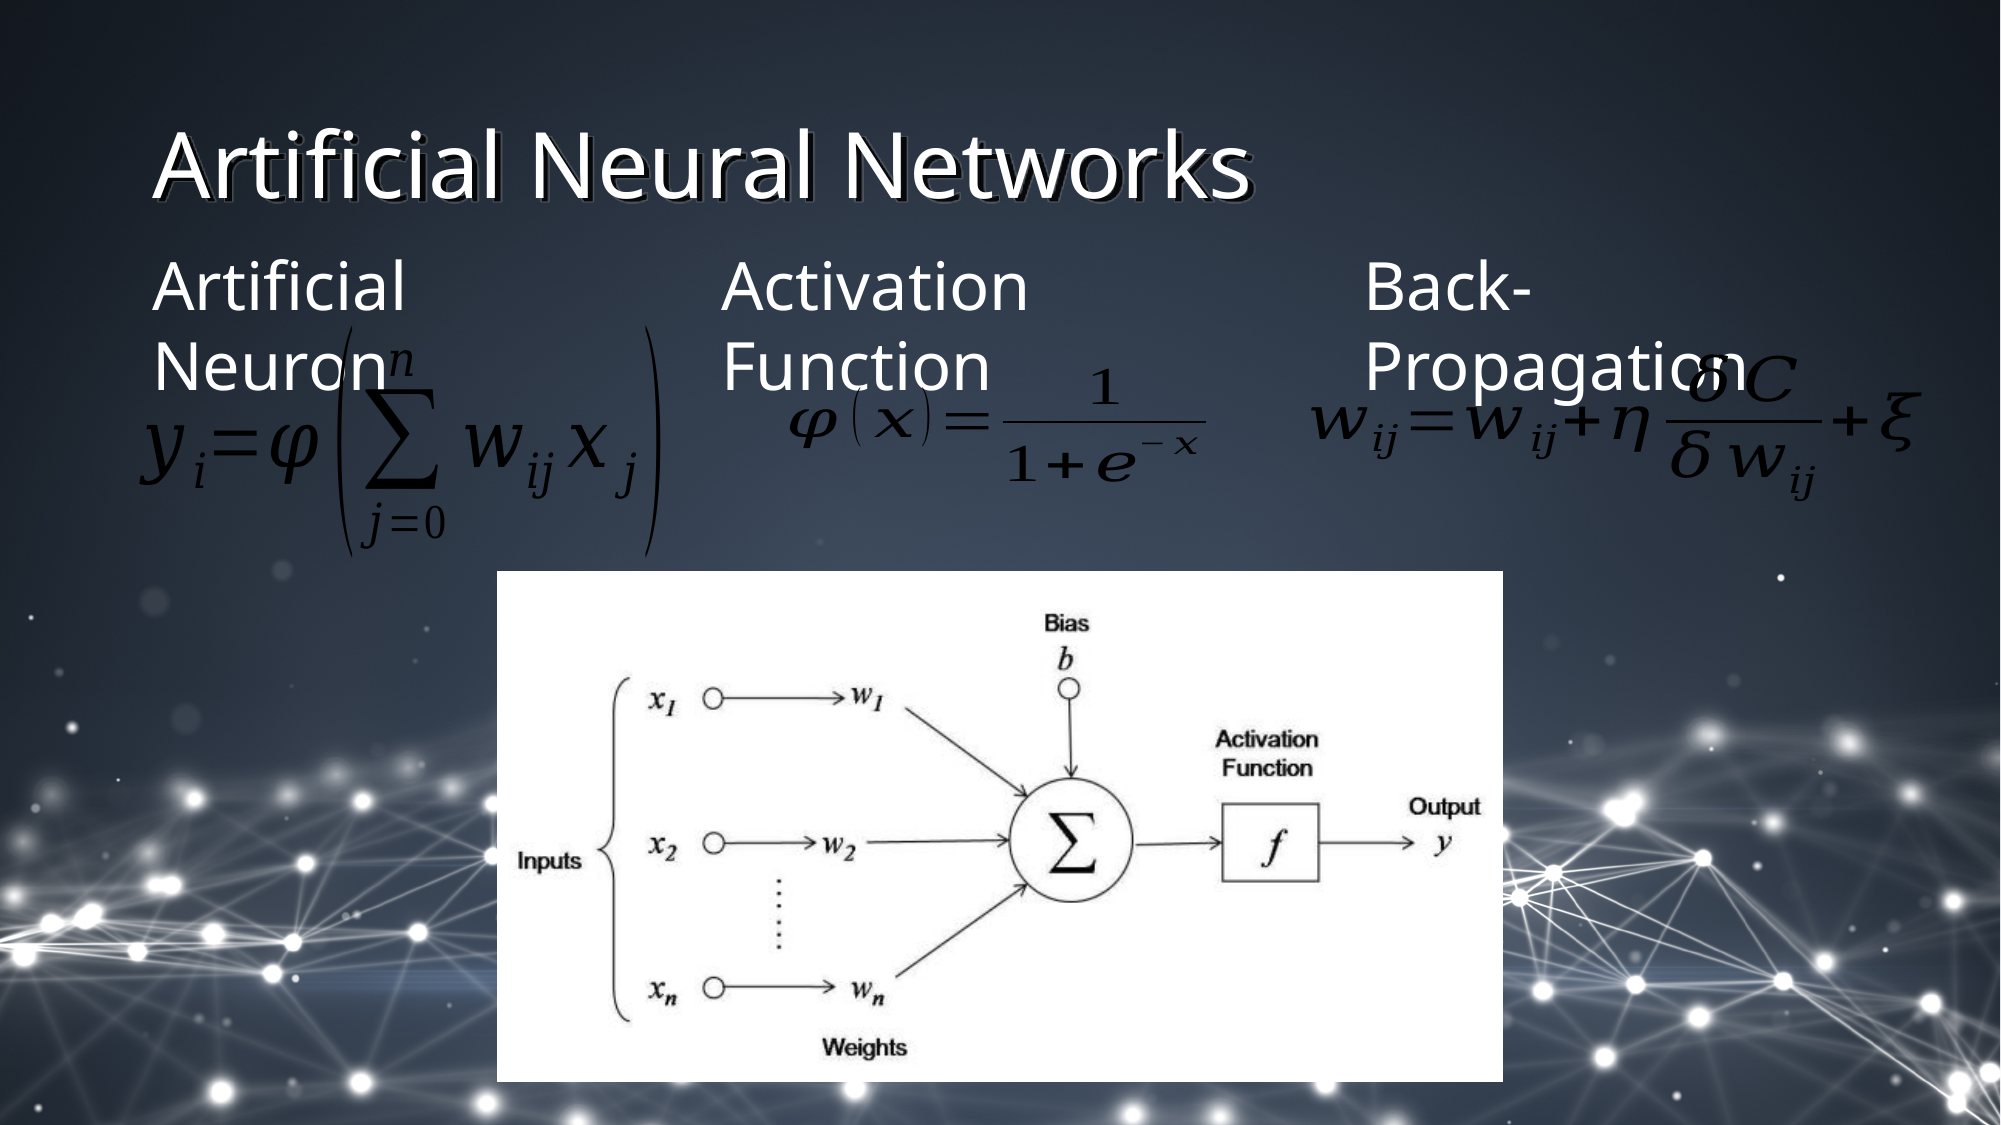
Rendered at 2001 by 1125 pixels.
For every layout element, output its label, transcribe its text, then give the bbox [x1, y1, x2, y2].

text_box Back-Propagation [1348, 236, 1885, 411]
text_box Artificial Neuron [137, 236, 646, 411]
text_box Activation Function [706, 236, 1288, 411]
title Artificial Neural Networks [137, 59, 1863, 278]
picture [0, 0, 2001, 1125]
